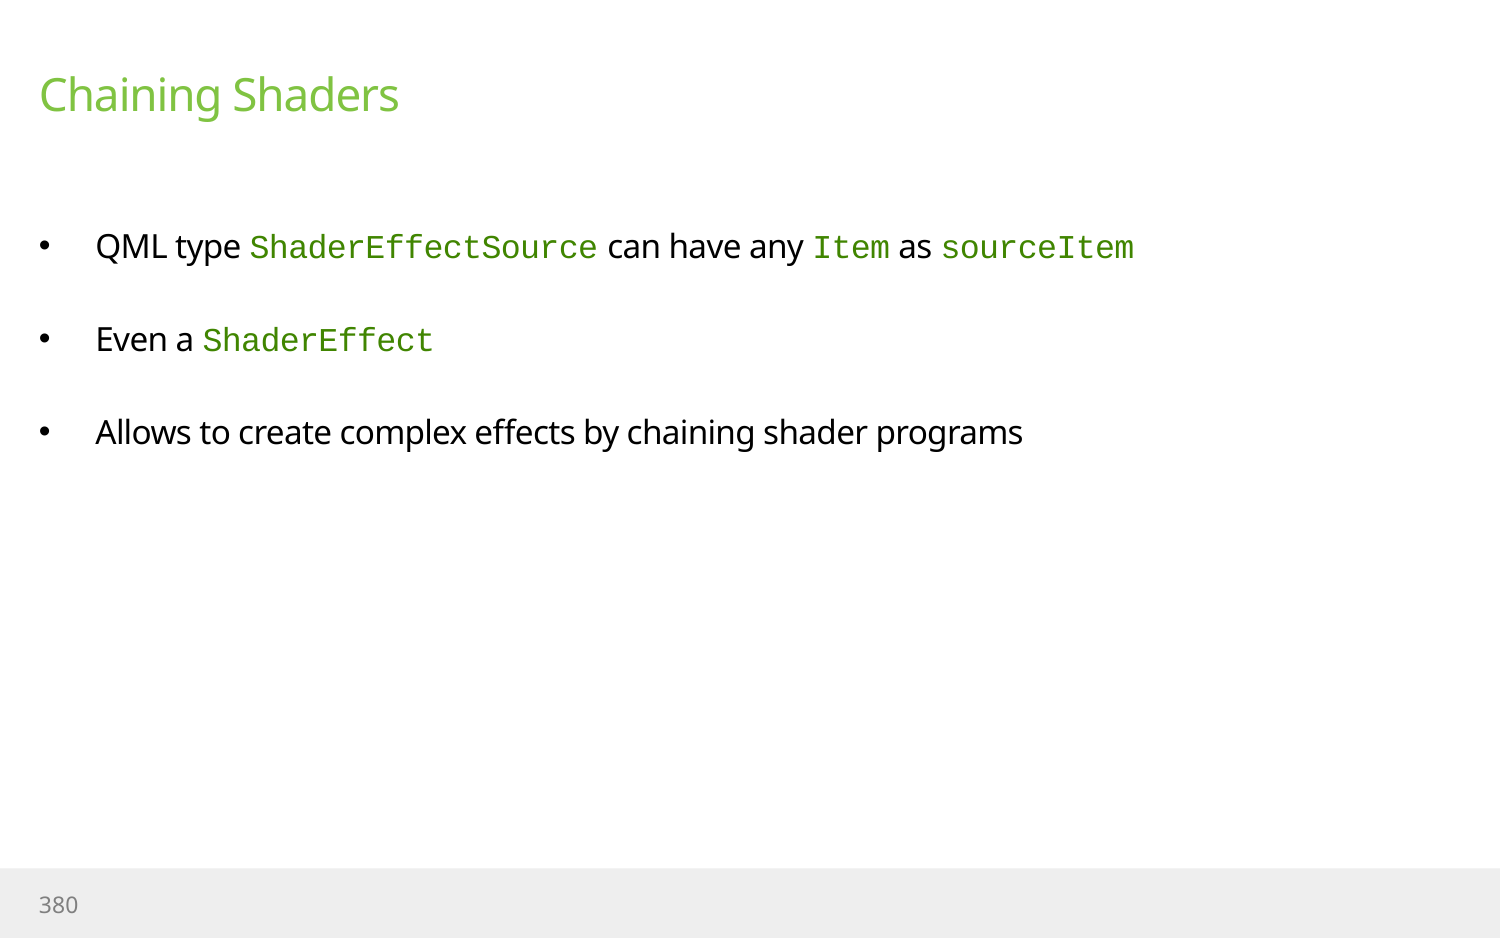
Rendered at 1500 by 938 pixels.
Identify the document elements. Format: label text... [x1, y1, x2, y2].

slide_number 380 [39, 892, 410, 921]
title Chaining Shaders [39, 66, 1052, 196]
list QML type ShaderEffectSource can have any Item as sourceItem Even a ShaderEffect Allows to create complex effects by chaining shader programs [39, 224, 1272, 846]
